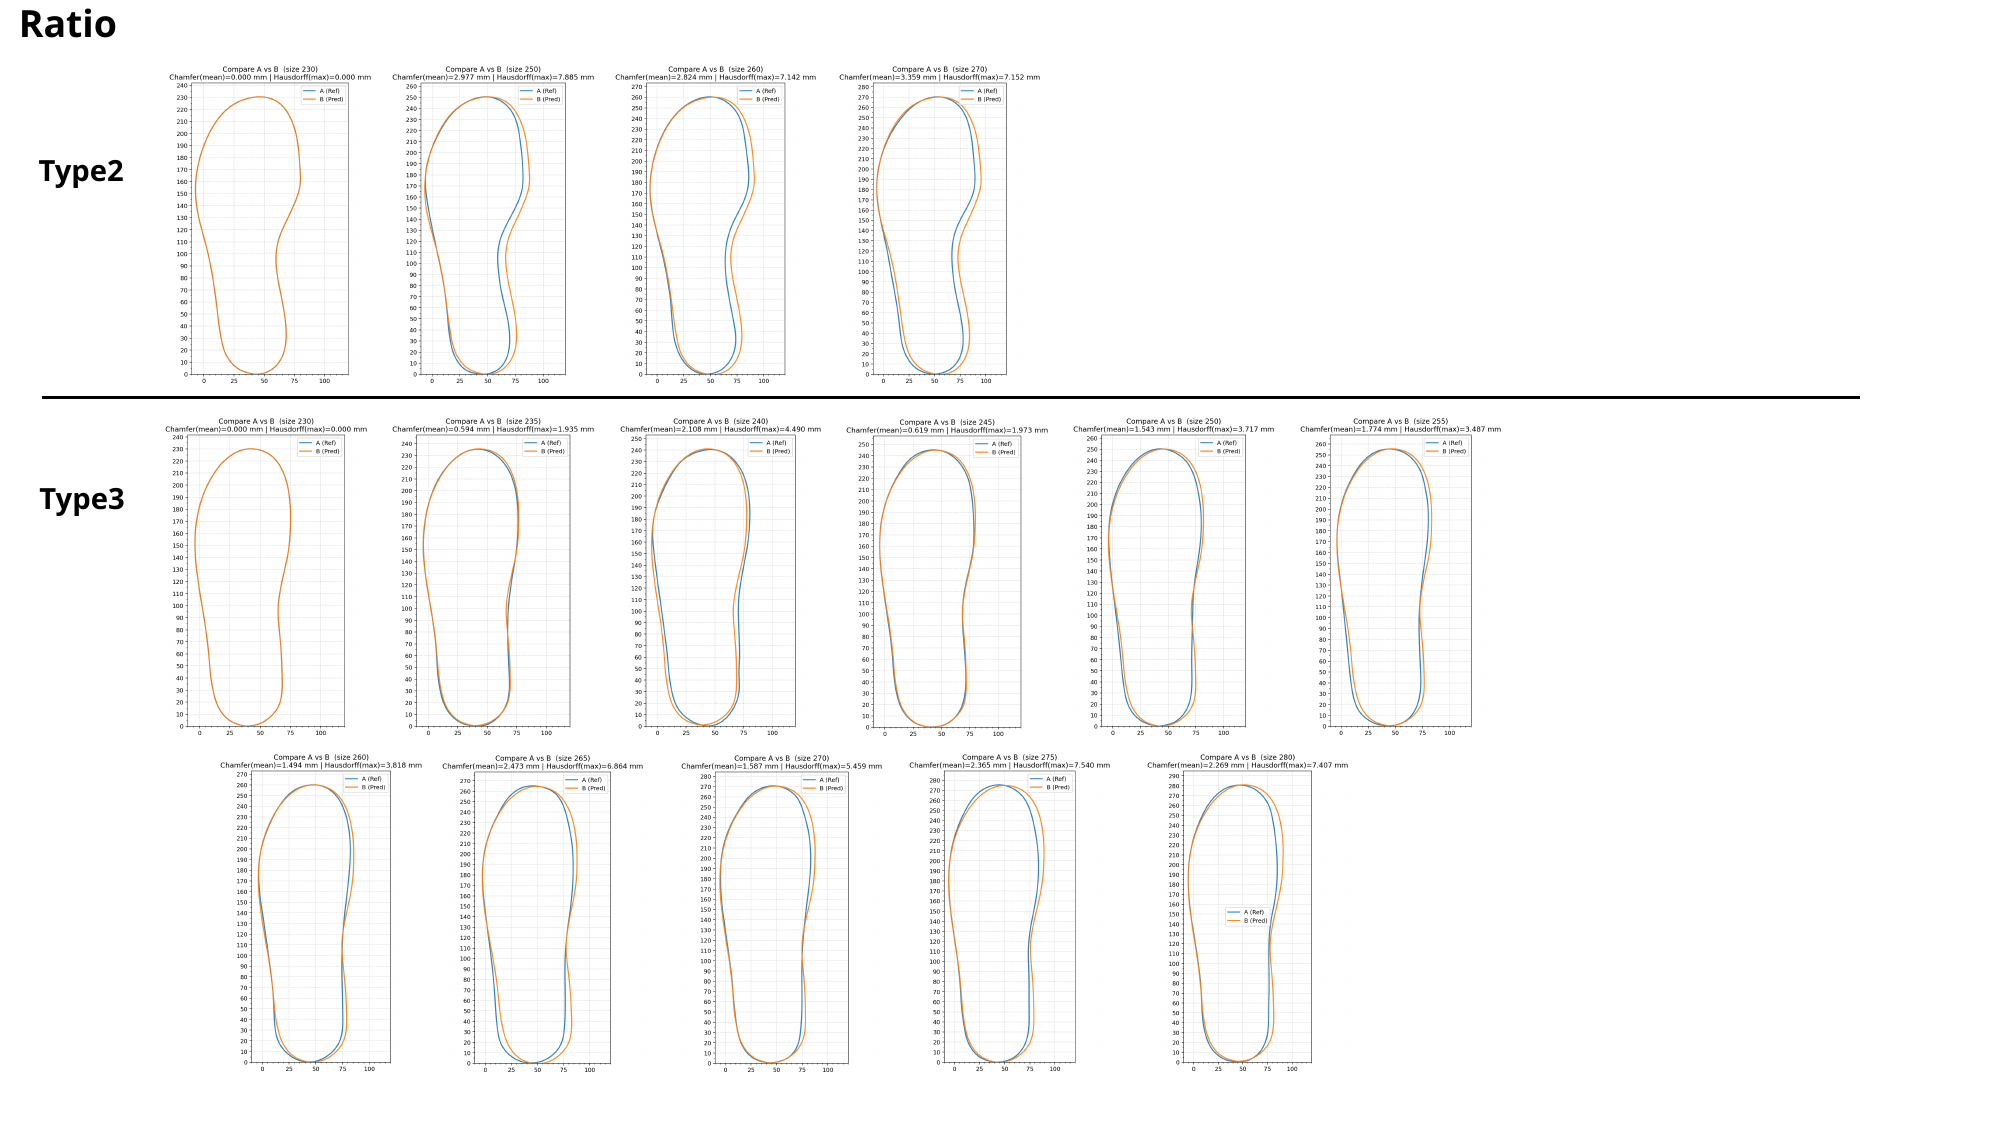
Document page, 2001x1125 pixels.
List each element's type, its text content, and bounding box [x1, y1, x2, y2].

picture [388, 414, 598, 740]
picture [835, 62, 1044, 388]
picture [905, 750, 1114, 1076]
picture [388, 62, 598, 388]
picture [611, 62, 820, 388]
picture [1143, 750, 1352, 1076]
picture [165, 62, 375, 388]
picture [161, 414, 371, 740]
picture [1069, 414, 1278, 740]
text_box Type3 [24, 473, 149, 523]
picture [615, 414, 825, 740]
picture [216, 750, 426, 1076]
picture [438, 751, 647, 1077]
picture [677, 751, 886, 1077]
picture [842, 415, 1052, 741]
text_box Type2 [23, 145, 148, 196]
picture [1296, 414, 1505, 740]
text_box Ratio [4, 0, 134, 53]
